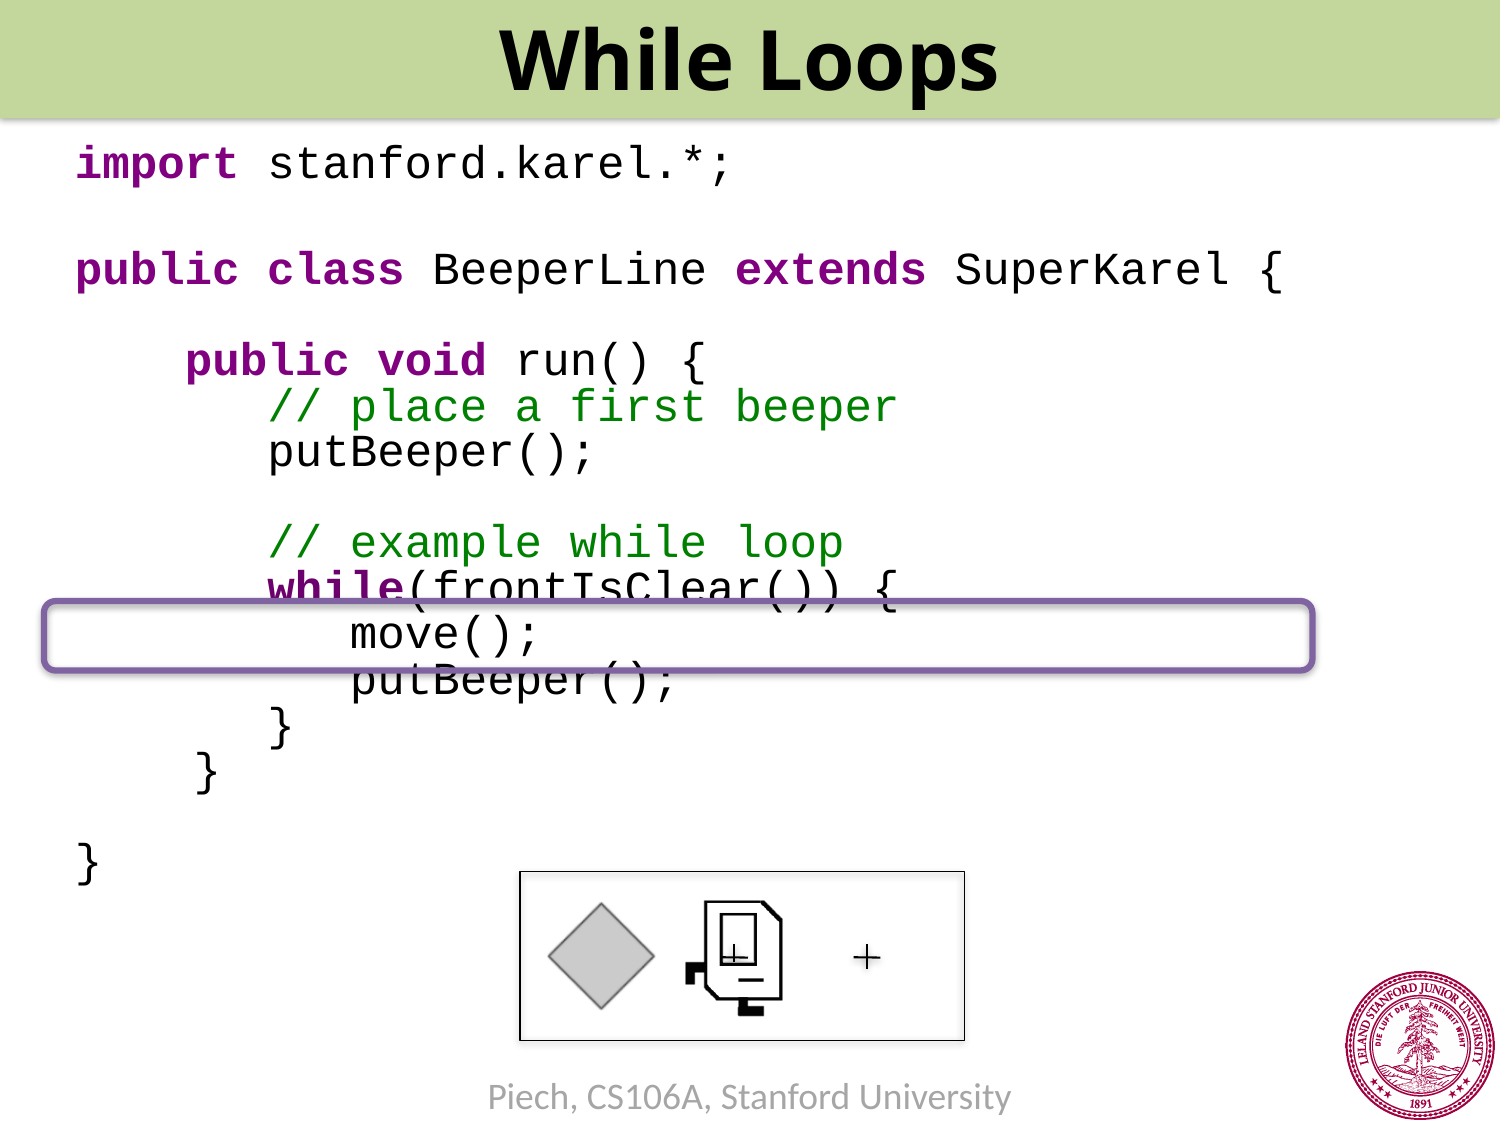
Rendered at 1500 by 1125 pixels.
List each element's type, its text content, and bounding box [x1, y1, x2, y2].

text_box While Loops [0, 0, 1500, 122]
text_box [519, 871, 965, 1041]
picture [543, 898, 662, 1019]
picture [1345, 971, 1495, 1120]
text_box import stanford.karel.*; public class BeeperLine extends SuperKarel { public void run() { // place a first beeper putBeeper(); // example while loop while(frontIsClear()) { move(); putBeeper(); } } } [74, 134, 1425, 1096]
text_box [853, 943, 881, 969]
picture [670, 890, 805, 1026]
text_box [43, 600, 1314, 672]
